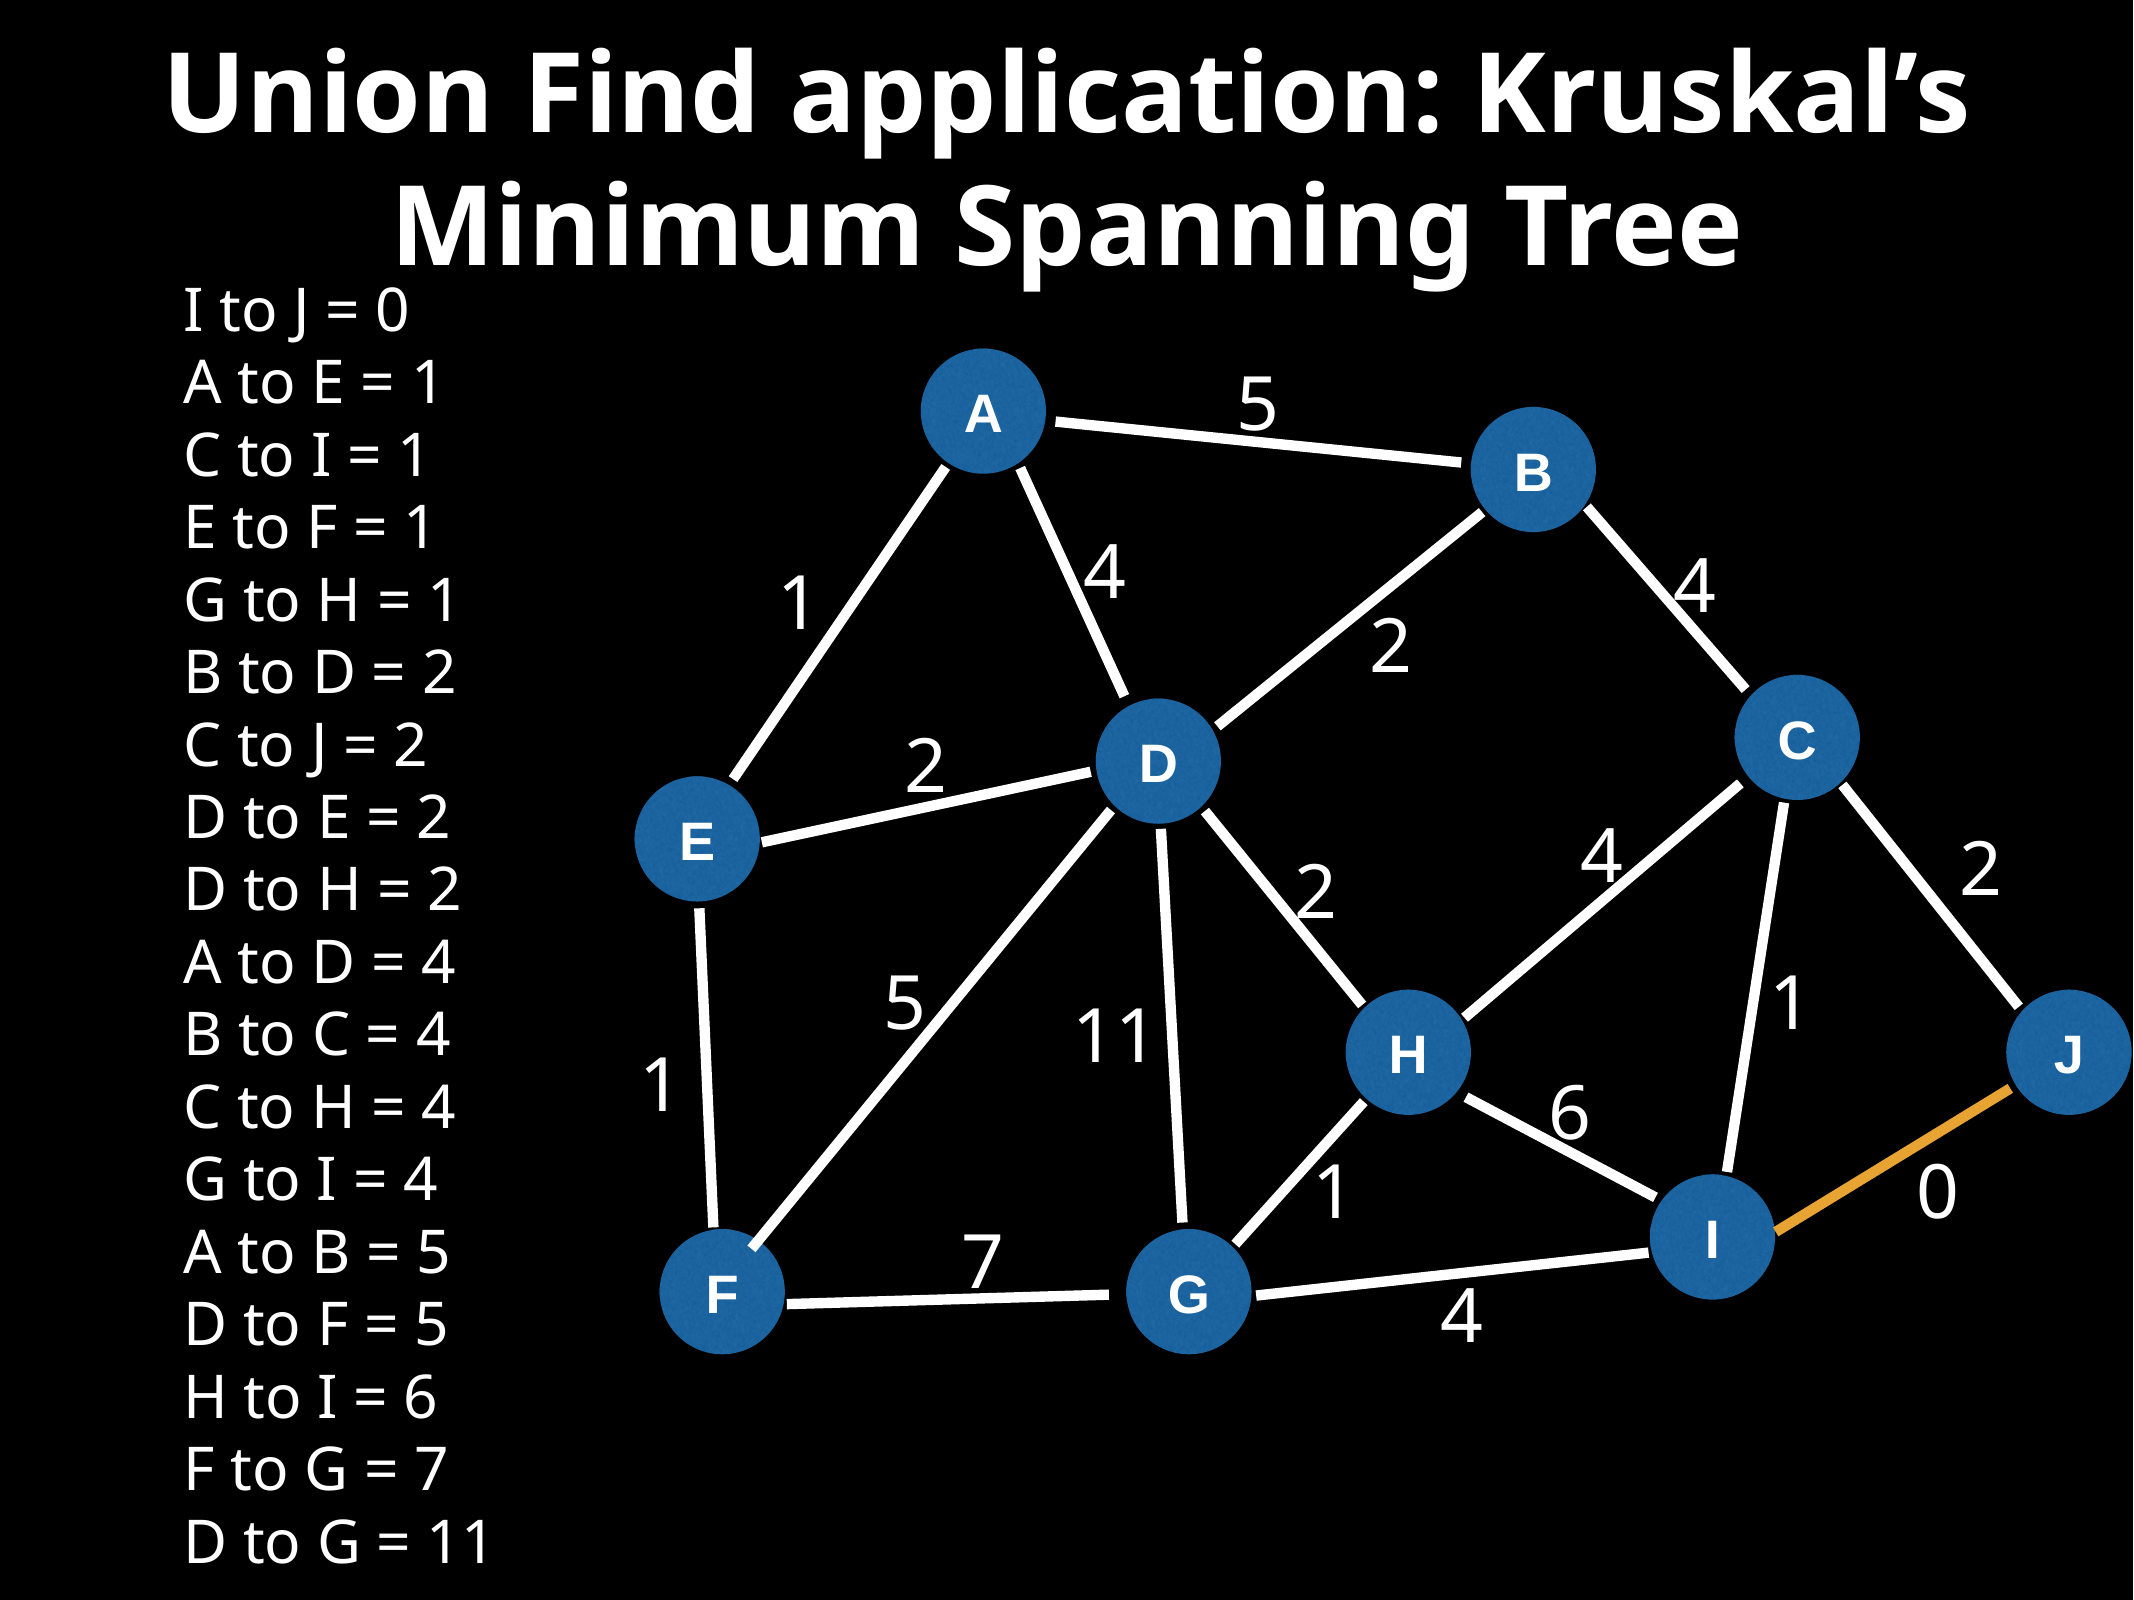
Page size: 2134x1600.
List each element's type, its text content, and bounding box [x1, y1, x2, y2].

text_box 7 [953, 1204, 1014, 1312]
text_box 2 [1361, 589, 1421, 696]
text_box 4 [1572, 799, 1633, 906]
text_box 0 [1907, 1135, 1968, 1242]
title Union Find application: Kruskal’s Minimum Spanning Tree [21, 0, 2112, 313]
text_box 2 [1951, 812, 2012, 919]
text_box 5 [875, 945, 936, 1053]
text_box 6 [1540, 1056, 1601, 1163]
text_box 2 [1286, 834, 1346, 942]
text_box 5 [1228, 347, 1289, 454]
text_box I [1649, 1174, 1776, 1300]
text_box C [1734, 674, 1860, 801]
text_box E [634, 776, 760, 902]
text_box D [1095, 698, 1221, 824]
text_box G [1126, 1229, 1252, 1355]
text_box 4 [1665, 528, 1726, 636]
text_box I to J = 0 A to E = 1 C to I = 1 E to F = 1 G to H = 1 B to D = 2 C to J = 2 D to E = 2 D to H = 2 A to D = 4 B to C = 4 C to H = 4 G to I = 4 A to B = 5 D to F = 5 H to I = 6 F to G = 7 D to G = 11 [175, 262, 521, 1584]
text_box 1 [1304, 1135, 1365, 1242]
text_box 1 [768, 545, 829, 653]
text_box B [1470, 406, 1596, 533]
text_box 4 [1431, 1259, 1492, 1366]
text_box 11 [1064, 978, 1168, 1086]
text_box 4 [1074, 514, 1135, 622]
text_box A [920, 348, 1046, 474]
text_box H [1345, 989, 1471, 1115]
text_box 2 [896, 709, 957, 816]
text_box F [659, 1229, 785, 1355]
text_box 1 [631, 1027, 692, 1135]
text_box 1 [1761, 945, 1821, 1053]
text_box J [2006, 989, 2132, 1115]
